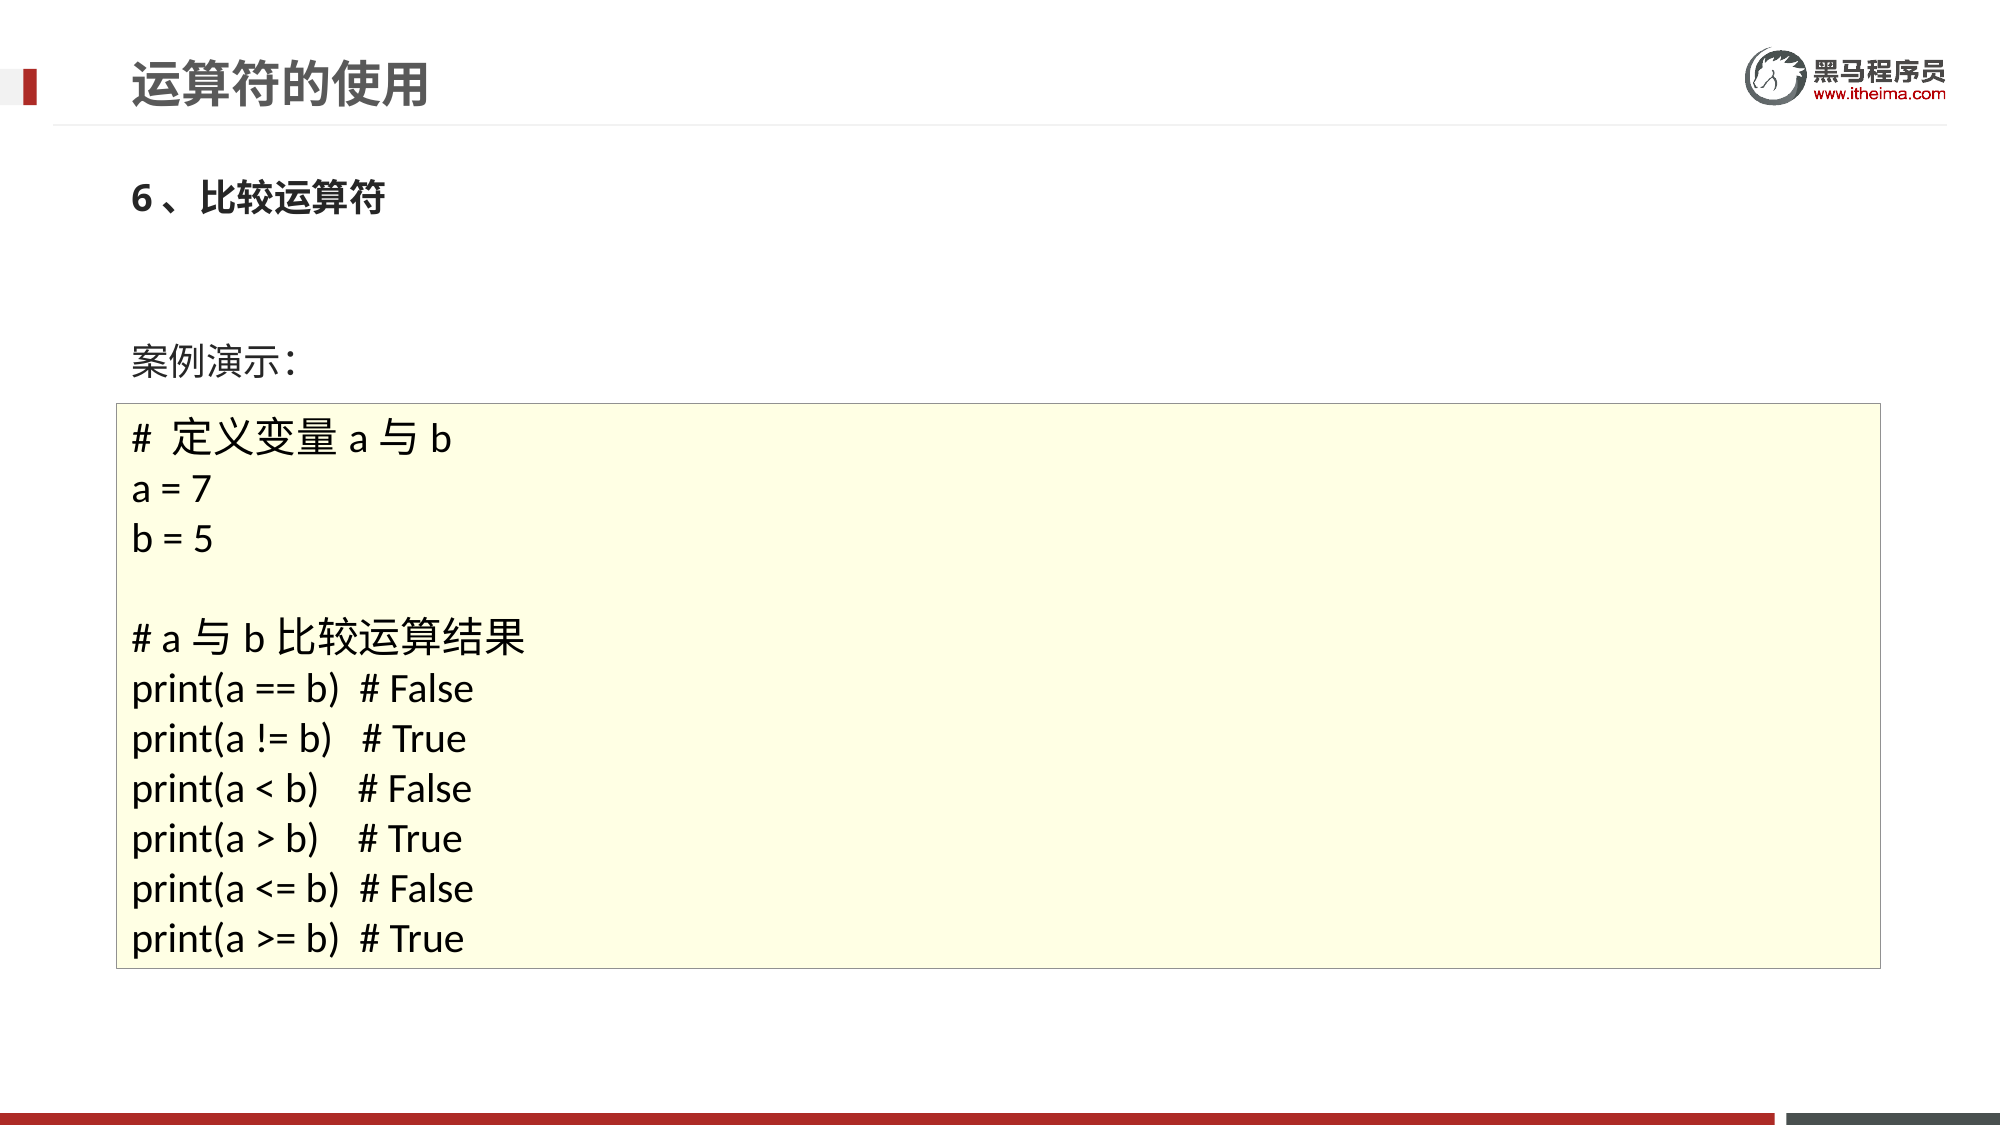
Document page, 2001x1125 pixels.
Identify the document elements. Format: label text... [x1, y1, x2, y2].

list 6、比较运算符 [116, 154, 1880, 239]
text_box # 定义变量a与b a = 7 b = 5 # a与b比较运算结果 print(a == b) # False print(a != b) # True print(a < b) # False print(a > b) # True print(a <= b) # False print(a >= b) # True [116, 403, 1880, 968]
picture [1744, 46, 1946, 106]
list 案例演示： [116, 318, 1880, 403]
title 运算符的使用 [116, 40, 1556, 125]
